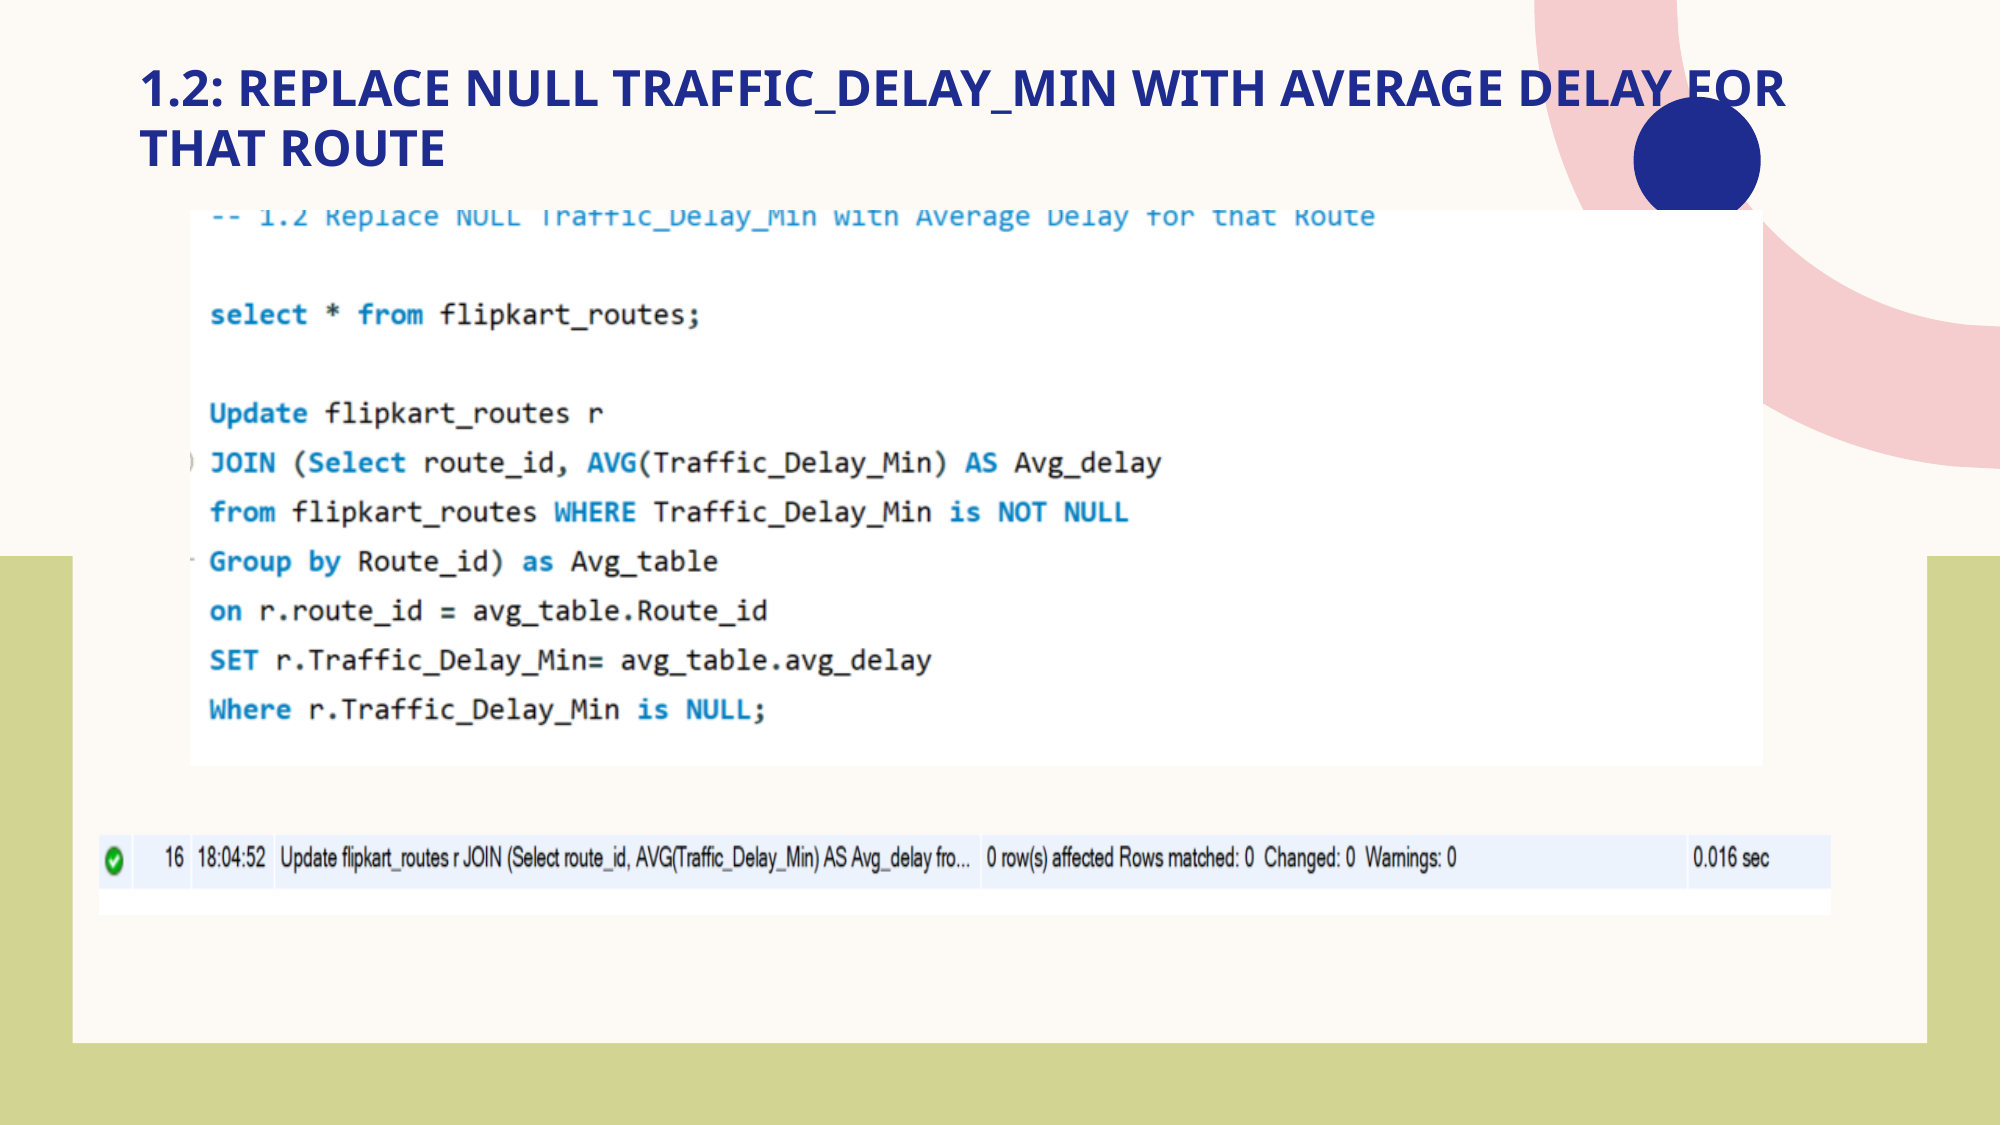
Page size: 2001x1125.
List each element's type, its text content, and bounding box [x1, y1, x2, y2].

title 1.2: Replace NULL Traffic_Delay_Min with Average Delay for that Route [124, 21, 1876, 211]
picture [99, 834, 1831, 915]
picture [190, 210, 1763, 766]
